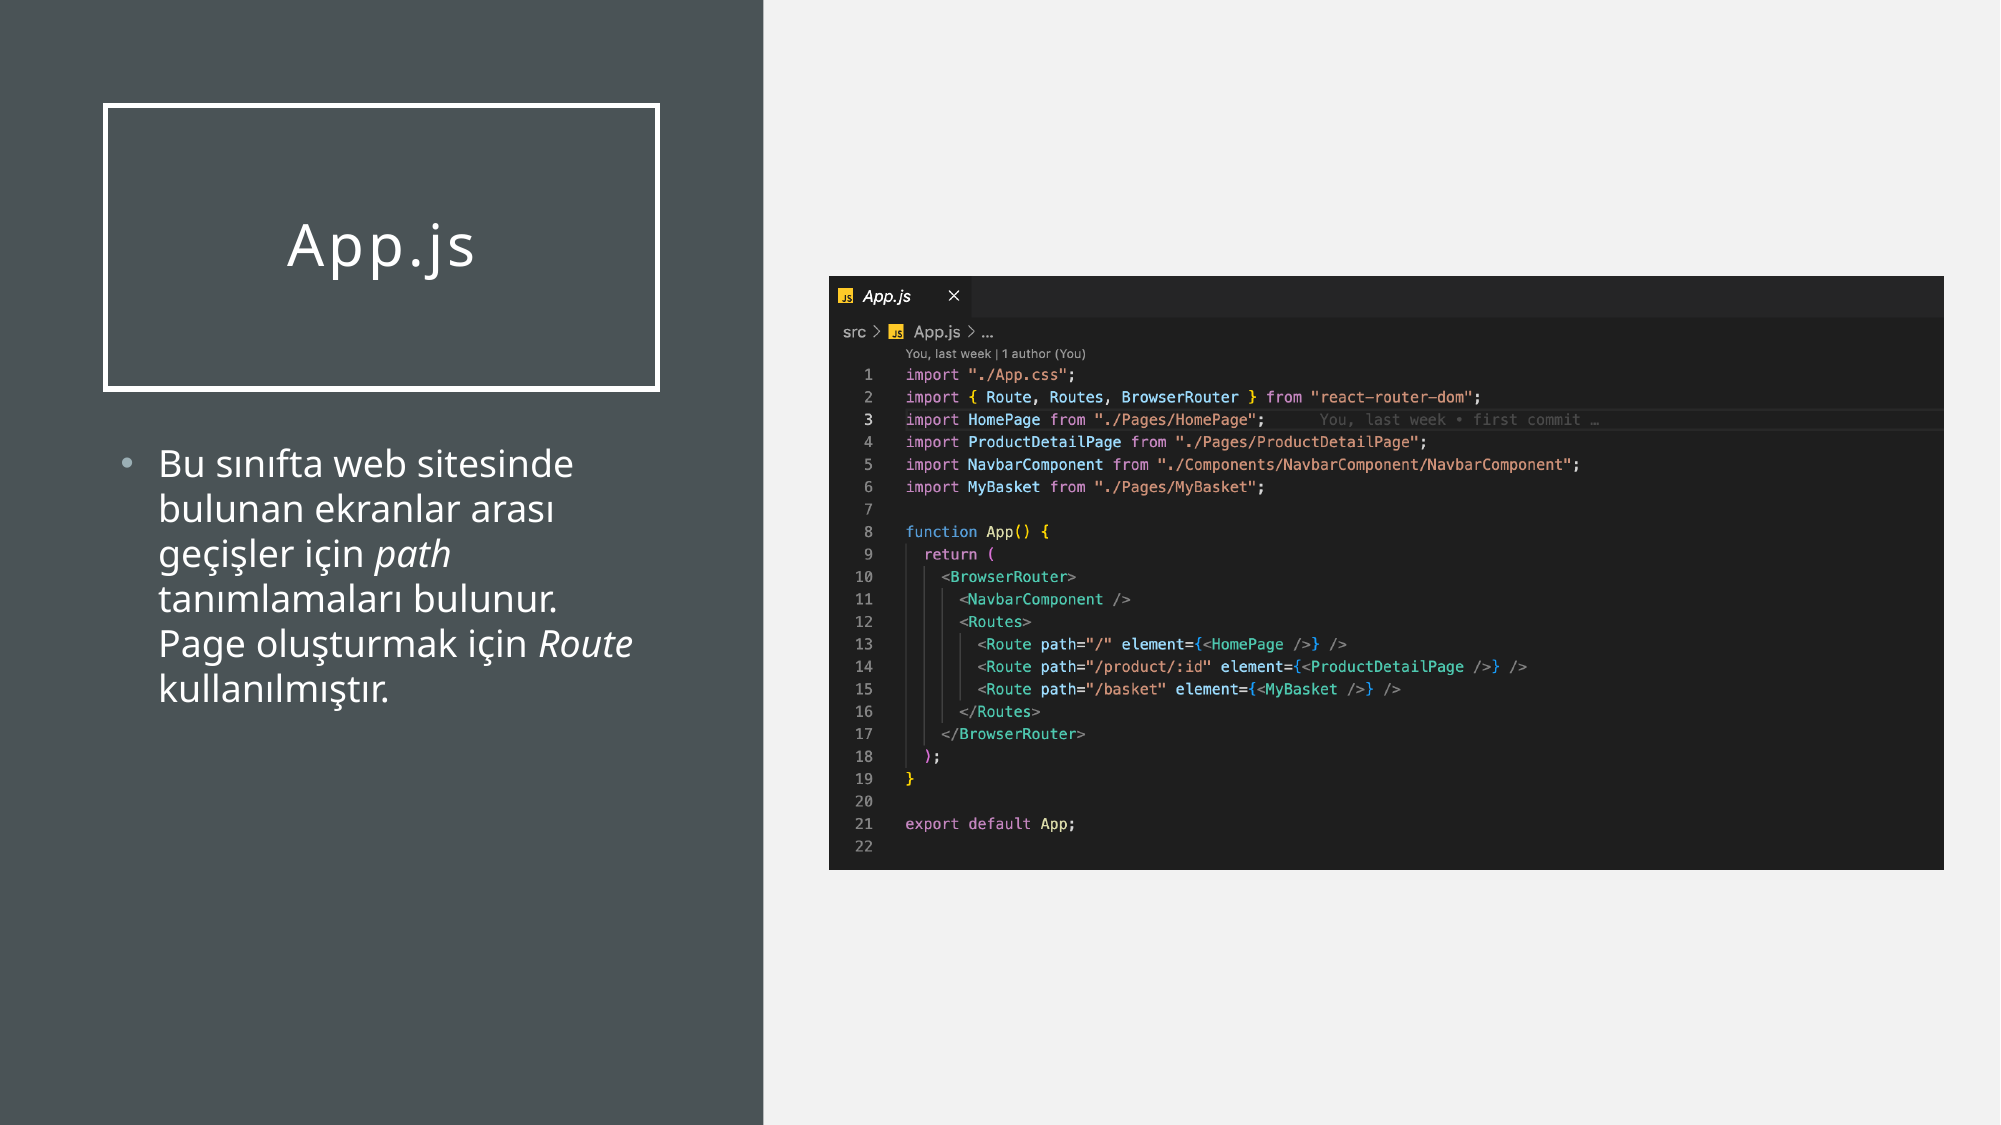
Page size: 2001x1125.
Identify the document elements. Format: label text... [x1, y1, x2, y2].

text_box [0, 0, 764, 1125]
picture [829, 276, 1944, 870]
title App.js [103, 103, 660, 392]
list Bu sınıfta web sitesinde bulunan ekranlar arası geçişler için path tanımlamaları bulunur. Page oluşturmak için Route kullanılmıştır. [105, 432, 658, 994]
text_box [764, 0, 2000, 1125]
